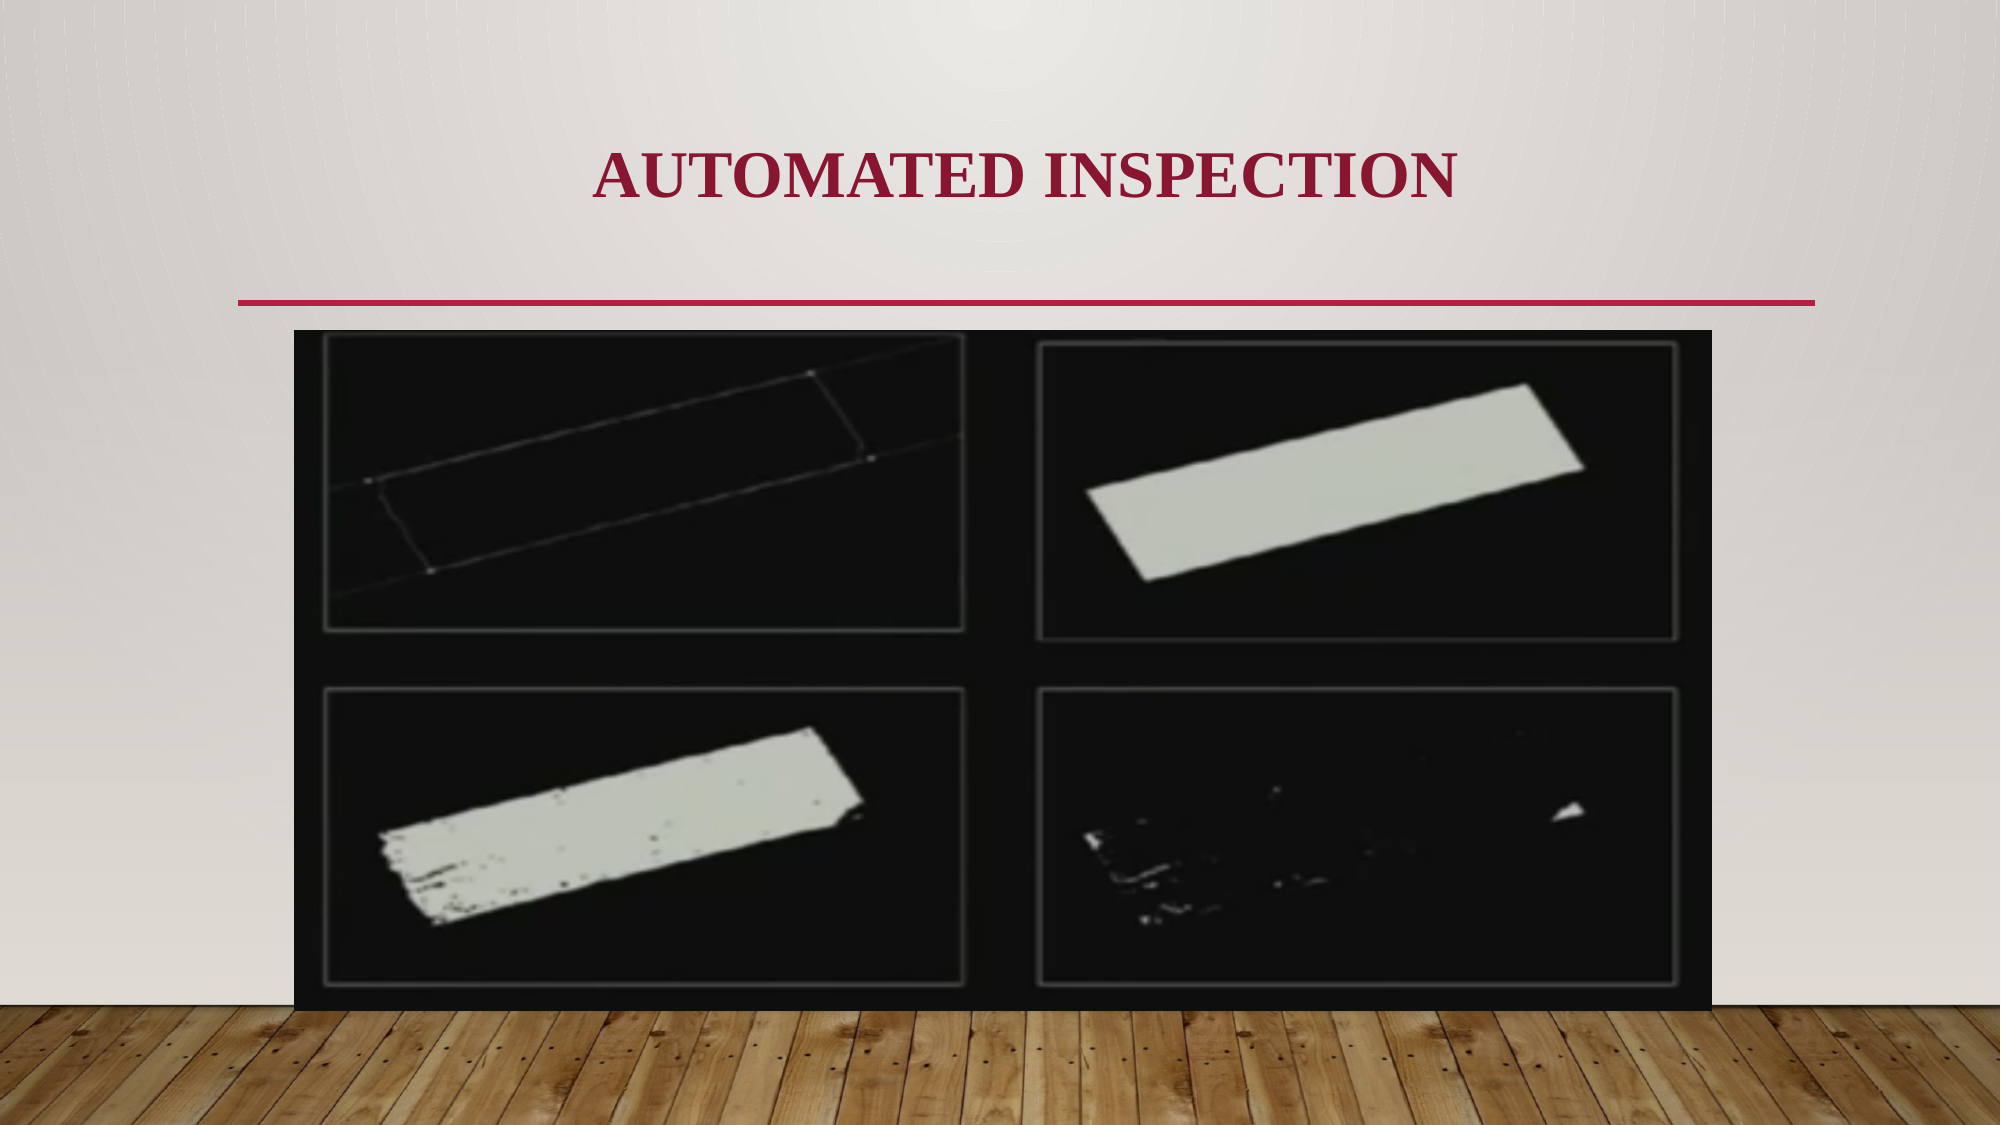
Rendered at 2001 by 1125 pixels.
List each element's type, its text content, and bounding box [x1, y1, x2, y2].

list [164, 330, 1842, 1011]
title Automated inspection [238, 131, 1814, 305]
picture [0, 1005, 2000, 1125]
